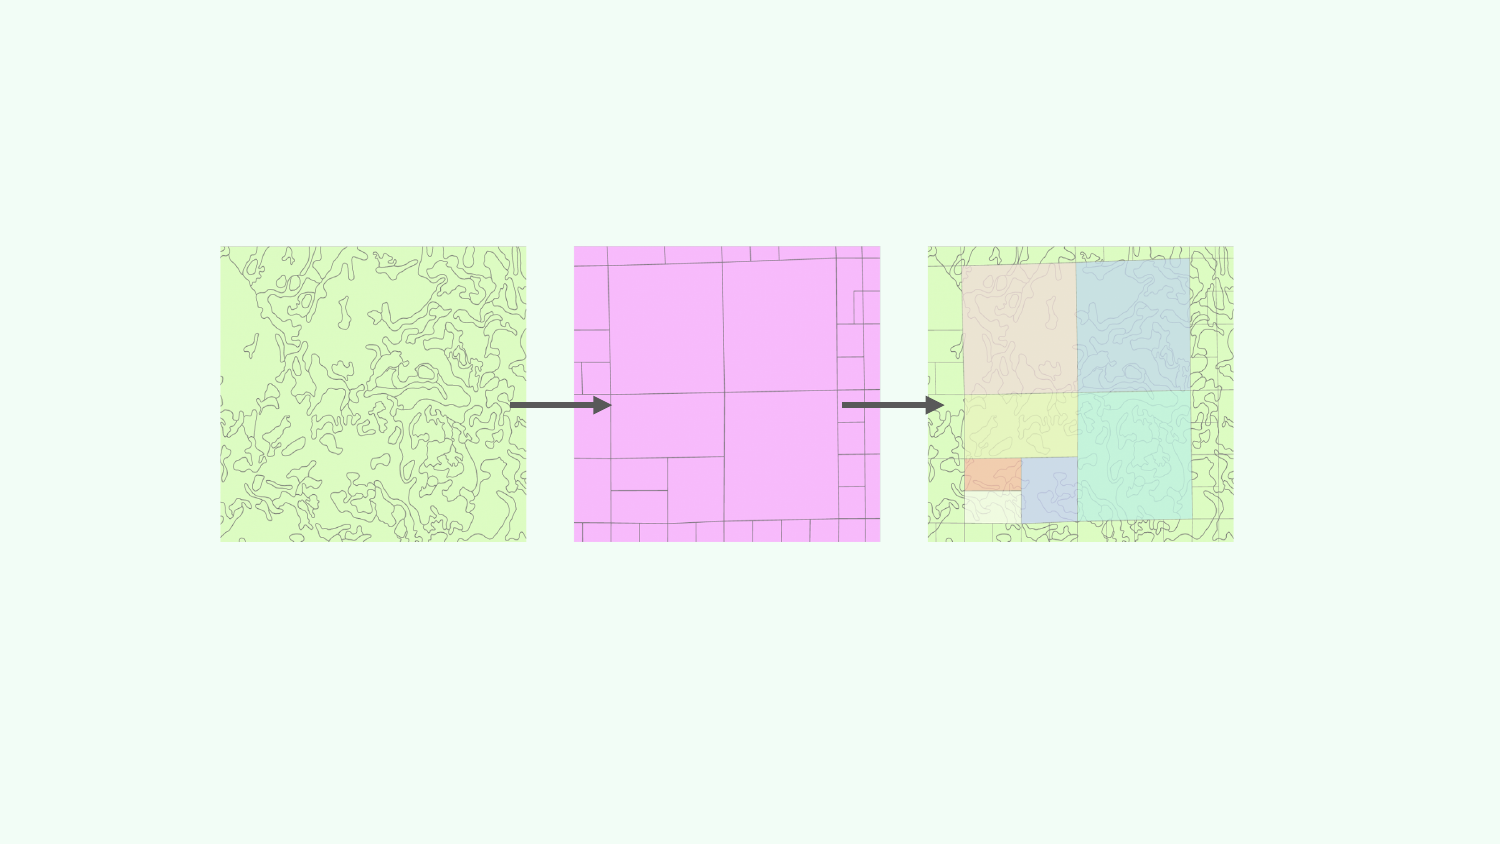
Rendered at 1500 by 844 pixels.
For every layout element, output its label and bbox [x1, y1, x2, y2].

picture [182, 65, 1318, 753]
